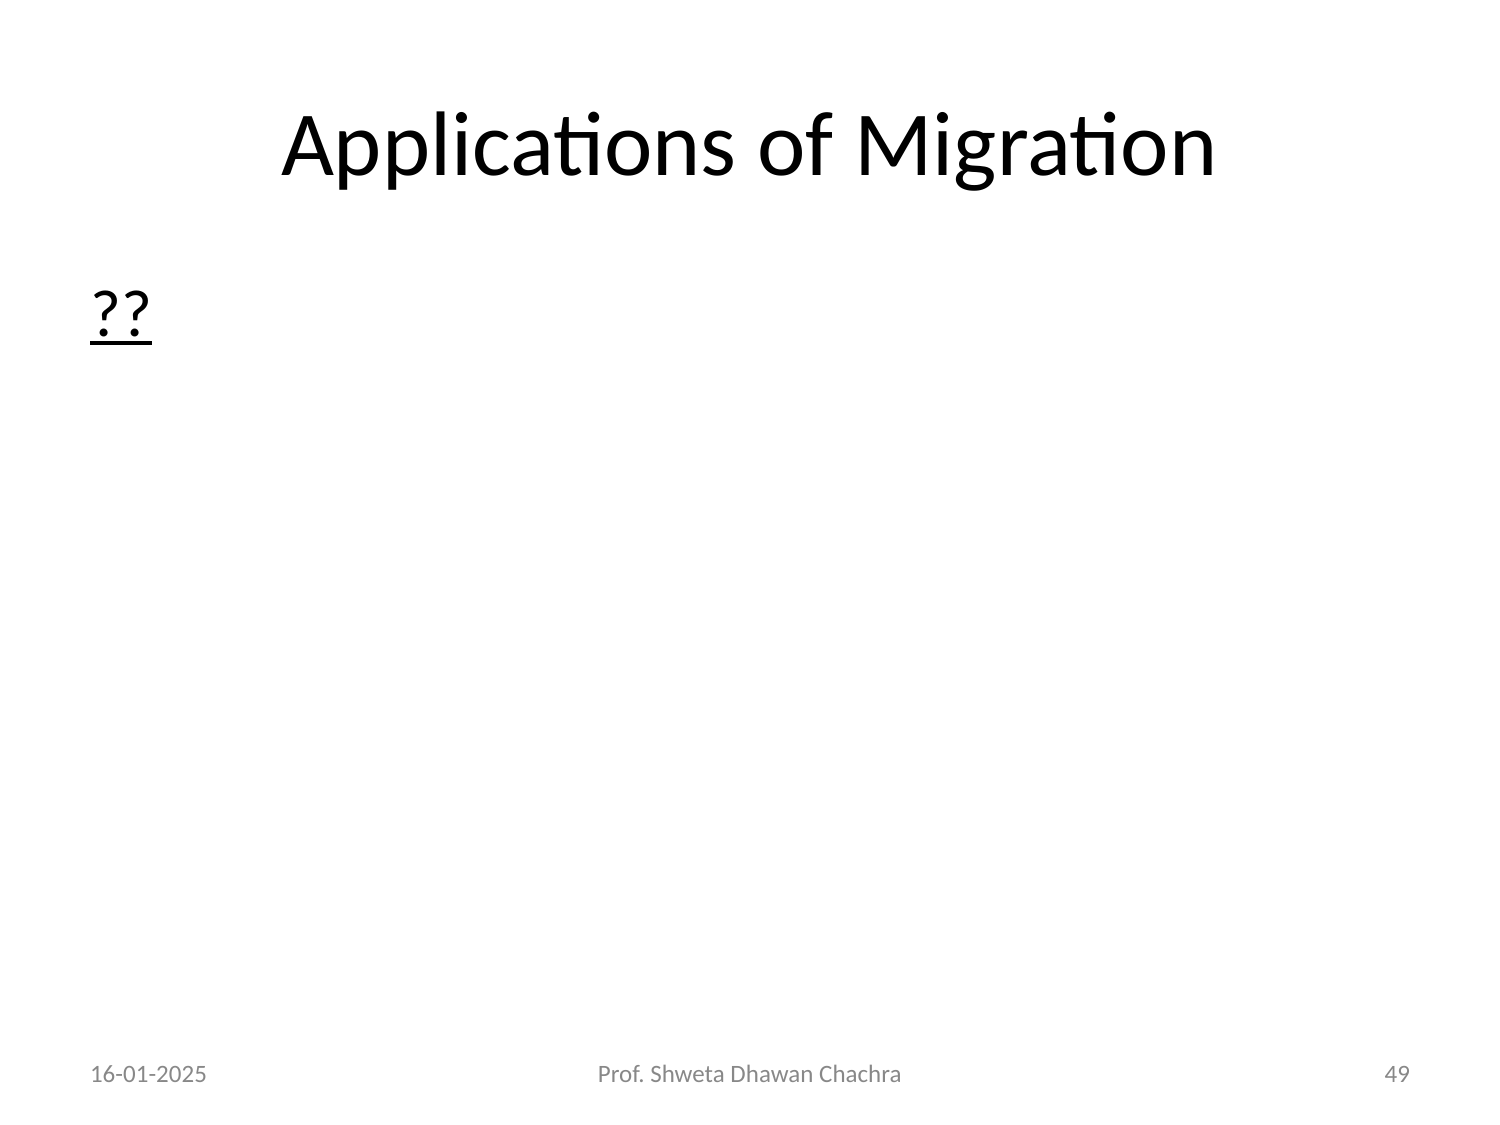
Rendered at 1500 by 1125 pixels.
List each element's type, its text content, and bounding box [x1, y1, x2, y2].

title Applications of Migration [75, 45, 1425, 233]
slide_number ‹#› [1074, 1042, 1425, 1103]
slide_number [75, 1042, 425, 1103]
footer Prof. Shweta Dhawan Chachra [512, 1042, 988, 1103]
list ?? [75, 262, 1425, 1005]
